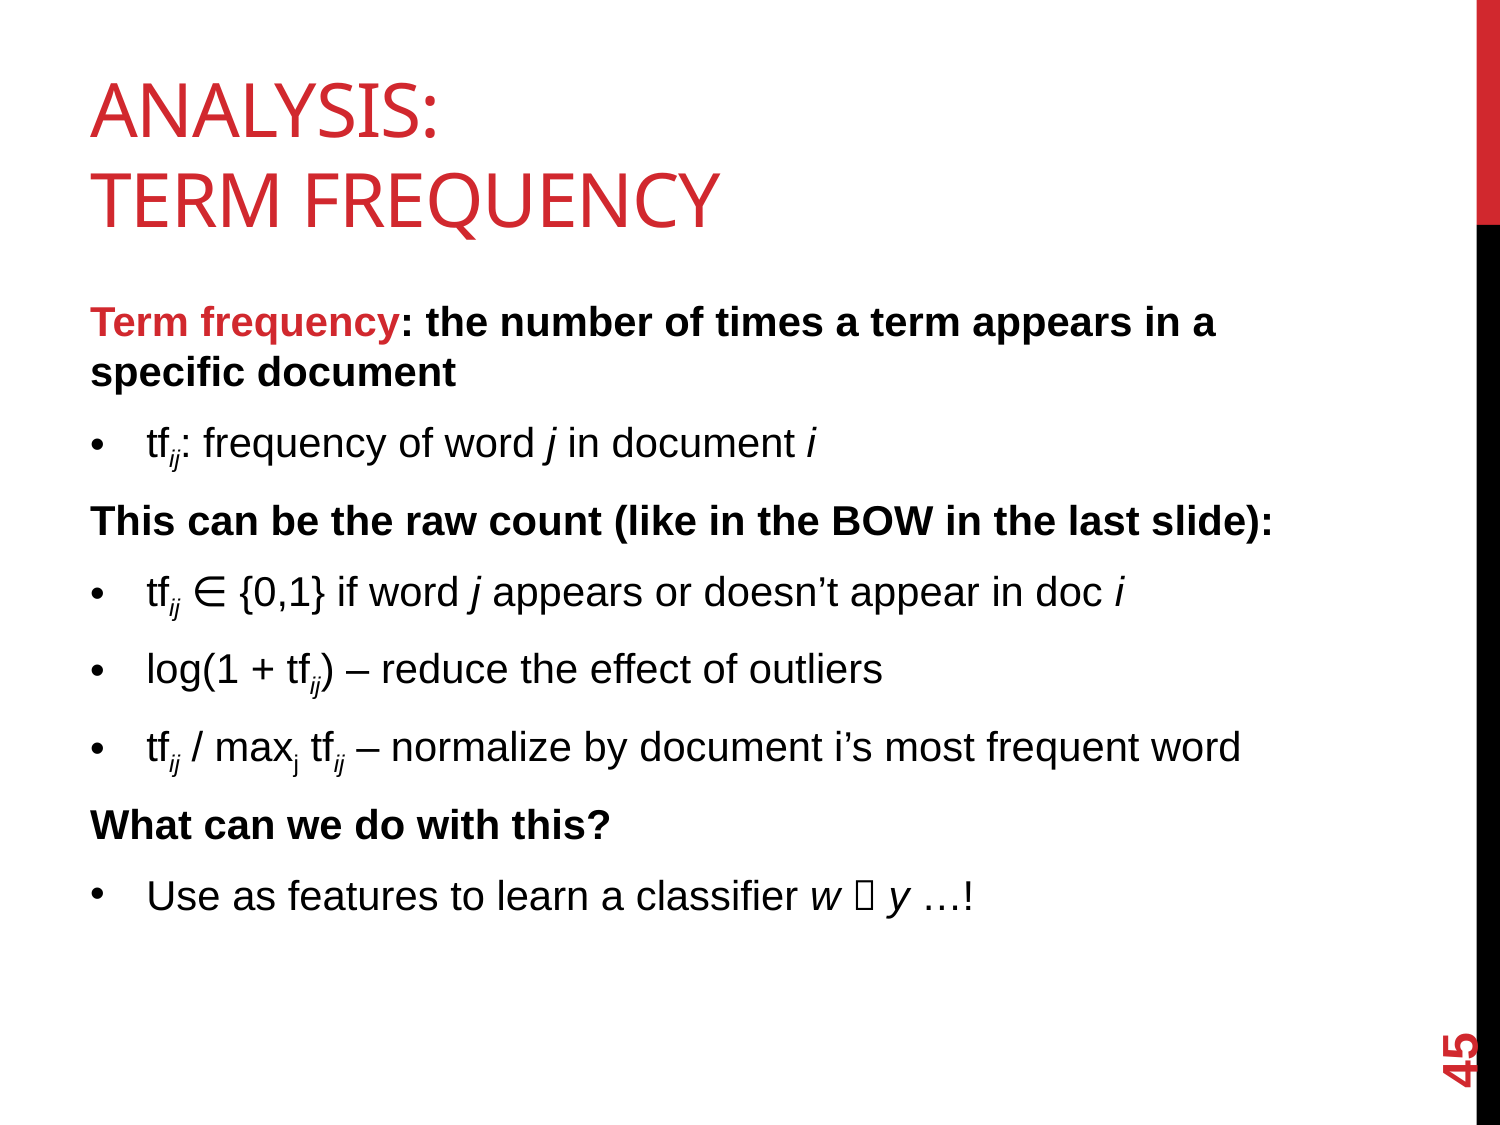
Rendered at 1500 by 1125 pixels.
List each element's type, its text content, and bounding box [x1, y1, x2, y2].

slide_number 45 [1427, 887, 1488, 1104]
title Analysis: Term Frequency [75, 25, 1025, 250]
list Term frequency: the number of times a term appears in a specific document tfij: frequency of word j in document i This can be the raw count (like in the BOW in the last slide): tfij ∈ {0,1} if word j appears or doesn’t appear in doc i log(1 + tfij) – reduce the effect of outliers tfij / maxj tfij – normalize by document i’s most frequent word What can we do with this? Use as features to learn a classifier w  y …! [75, 287, 1325, 1005]
